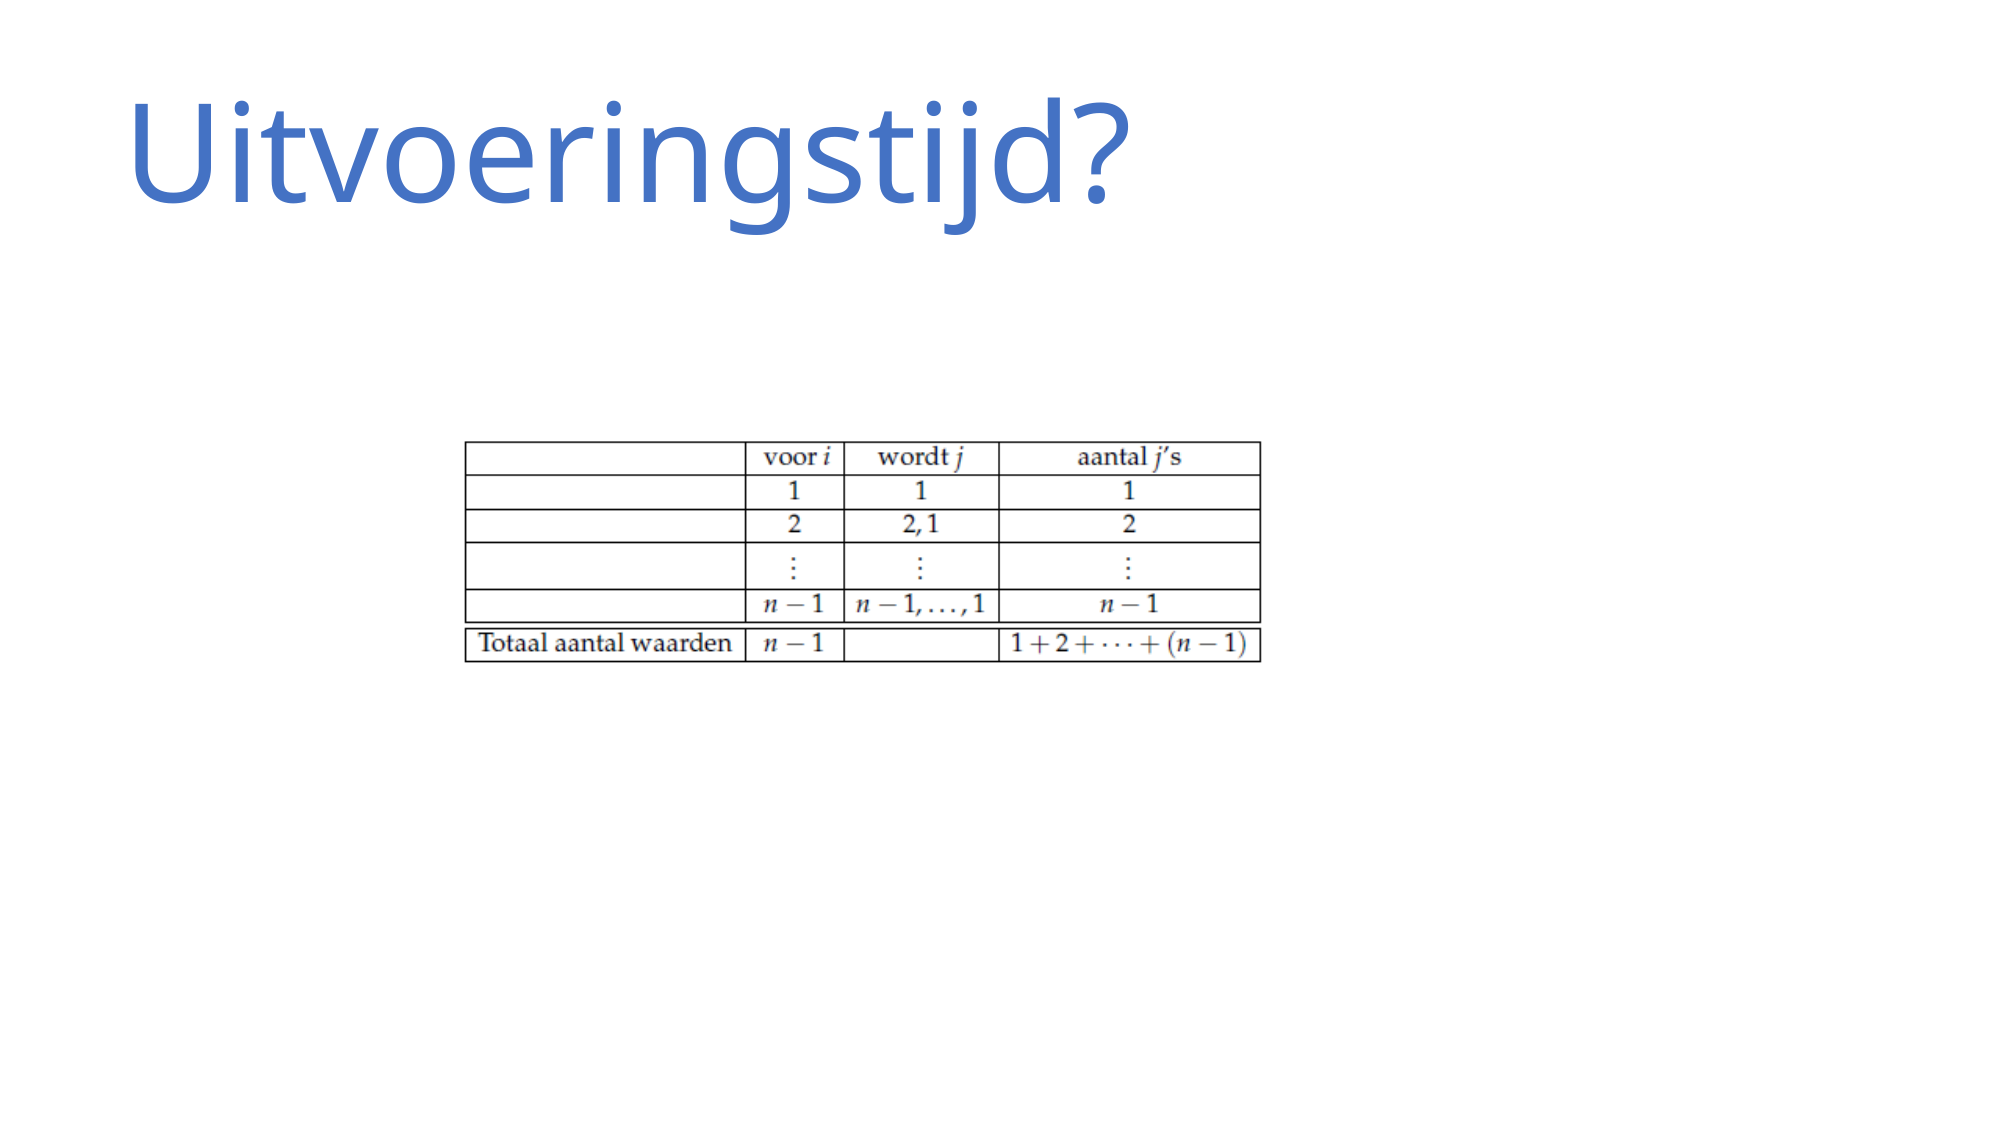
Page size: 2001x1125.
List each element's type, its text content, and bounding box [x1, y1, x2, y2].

text_box Uitvoeringstijd? [109, 76, 1835, 295]
picture [451, 426, 1277, 672]
